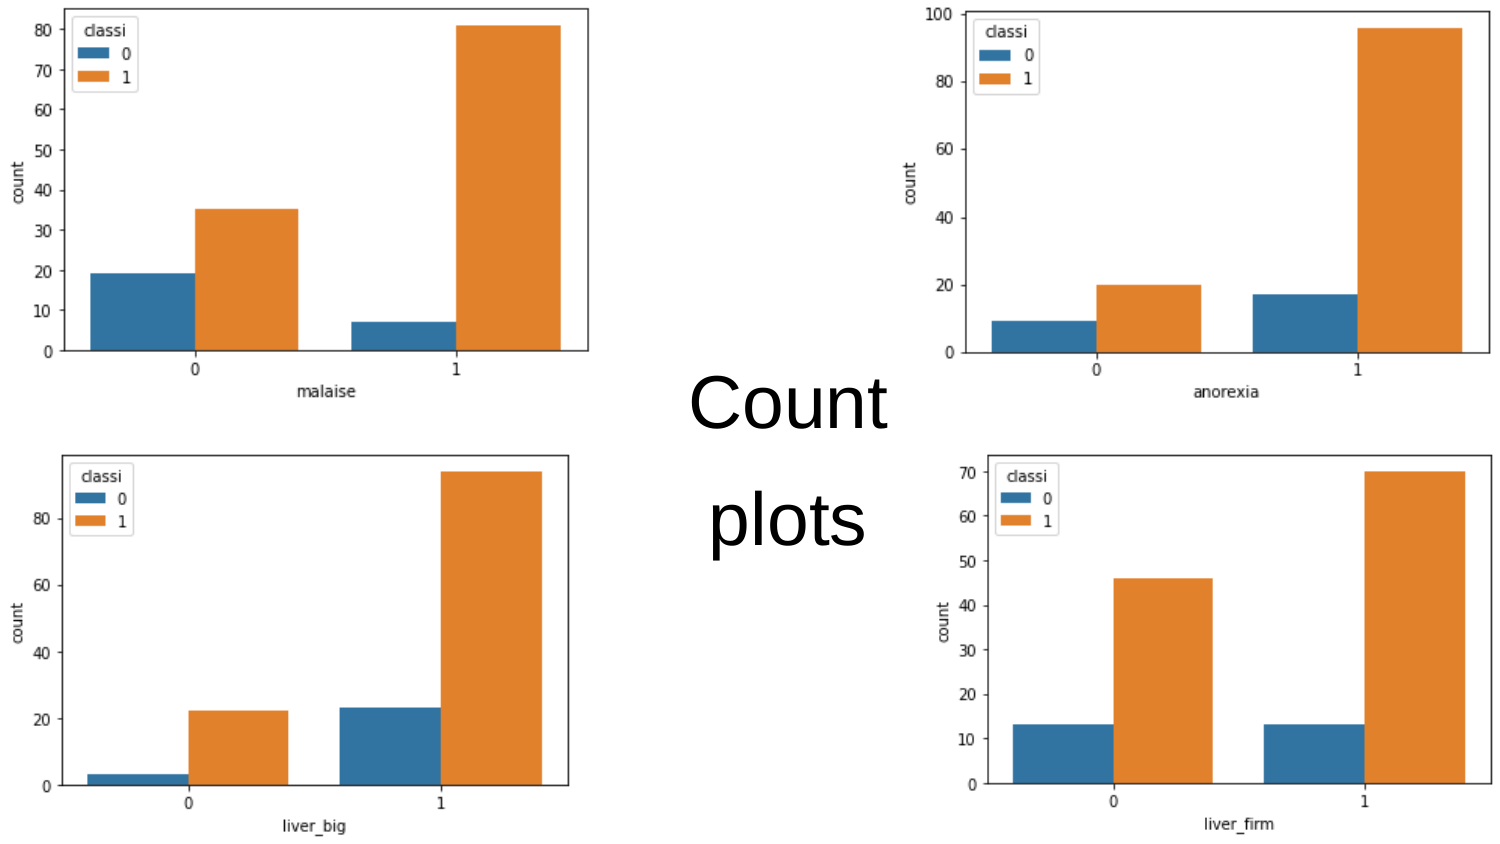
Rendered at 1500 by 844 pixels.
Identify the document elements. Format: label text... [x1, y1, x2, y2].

picture [891, 0, 1500, 412]
title Count plots [631, 345, 946, 608]
picture [926, 446, 1500, 842]
picture [0, 0, 598, 410]
picture [0, 446, 577, 844]
